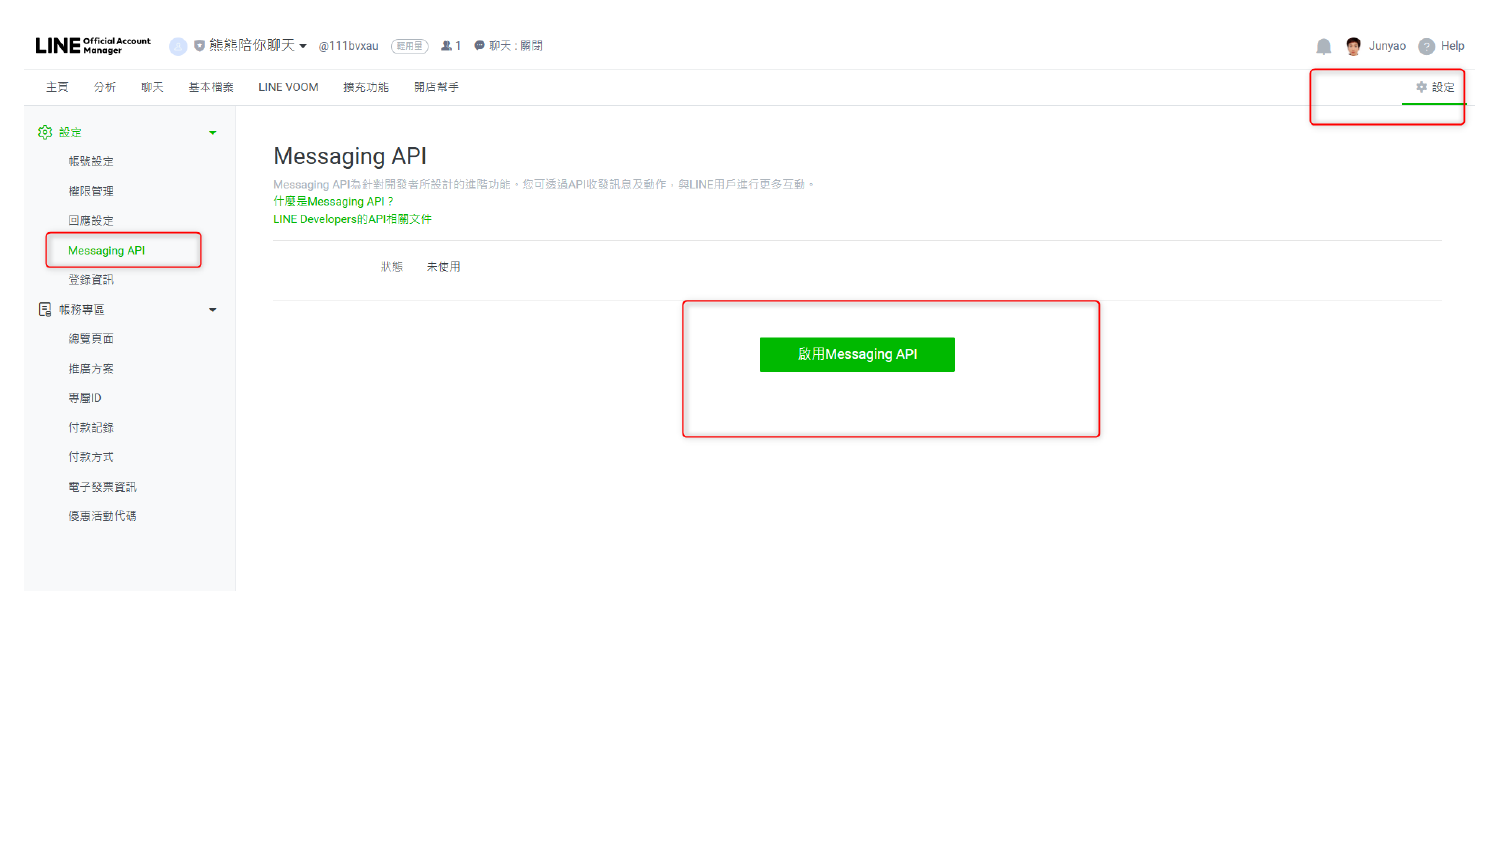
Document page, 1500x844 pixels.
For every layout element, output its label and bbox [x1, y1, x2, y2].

picture [24, 24, 1476, 591]
